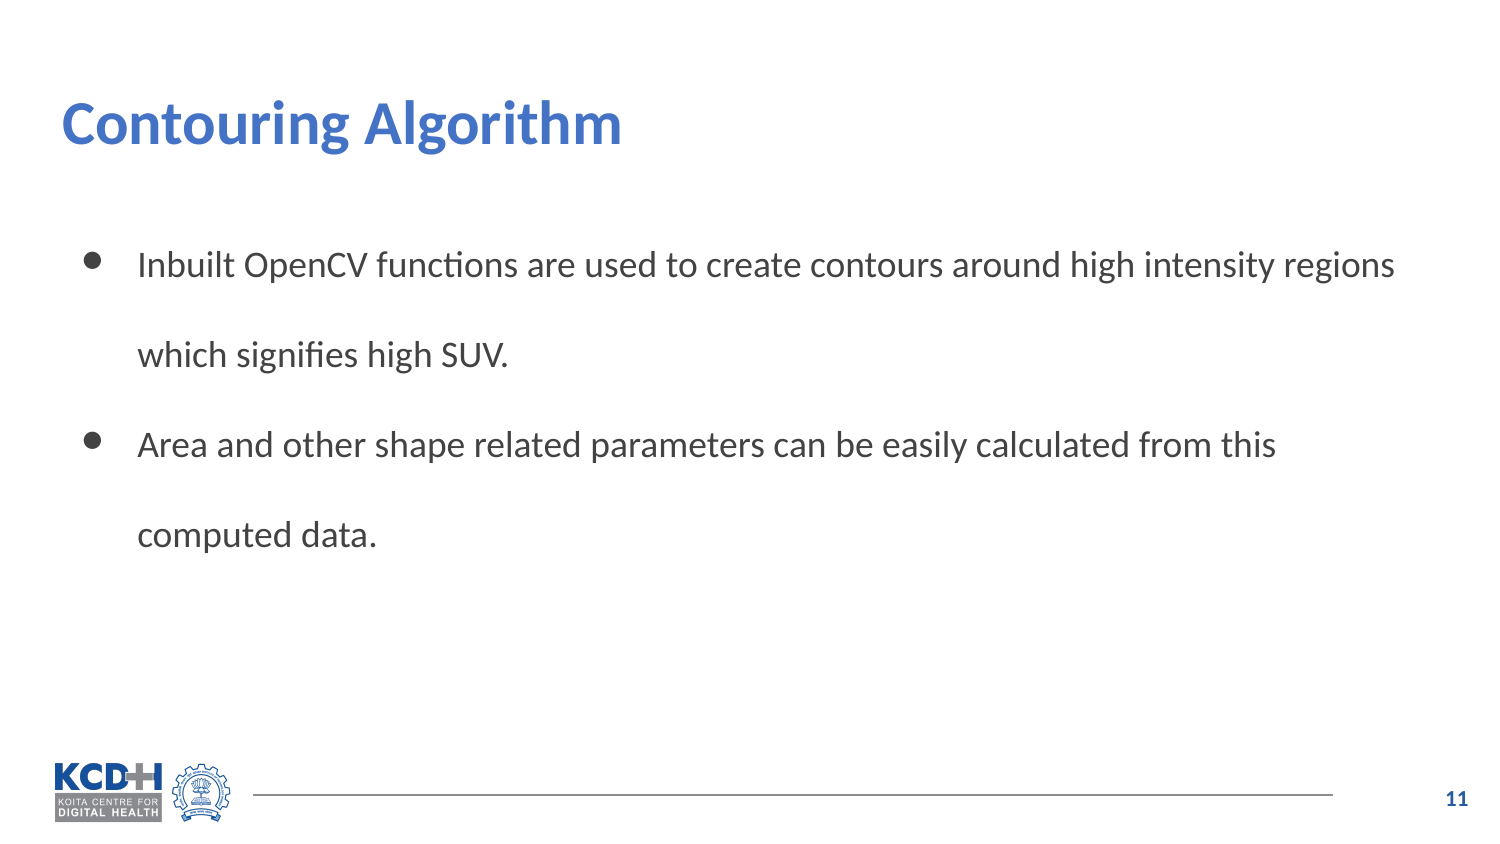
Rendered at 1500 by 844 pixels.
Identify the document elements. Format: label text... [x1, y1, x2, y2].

title Contouring Algorithm [51, 72, 1449, 167]
slide_number ‹#› [1389, 764, 1480, 830]
list Inbuilt OpenCV functions are used to create contours around high intensity regions which signifies high SUV. Area and other shape related parameters can be easily calculated from this computed data. [51, 189, 1449, 750]
picture [55, 763, 236, 823]
